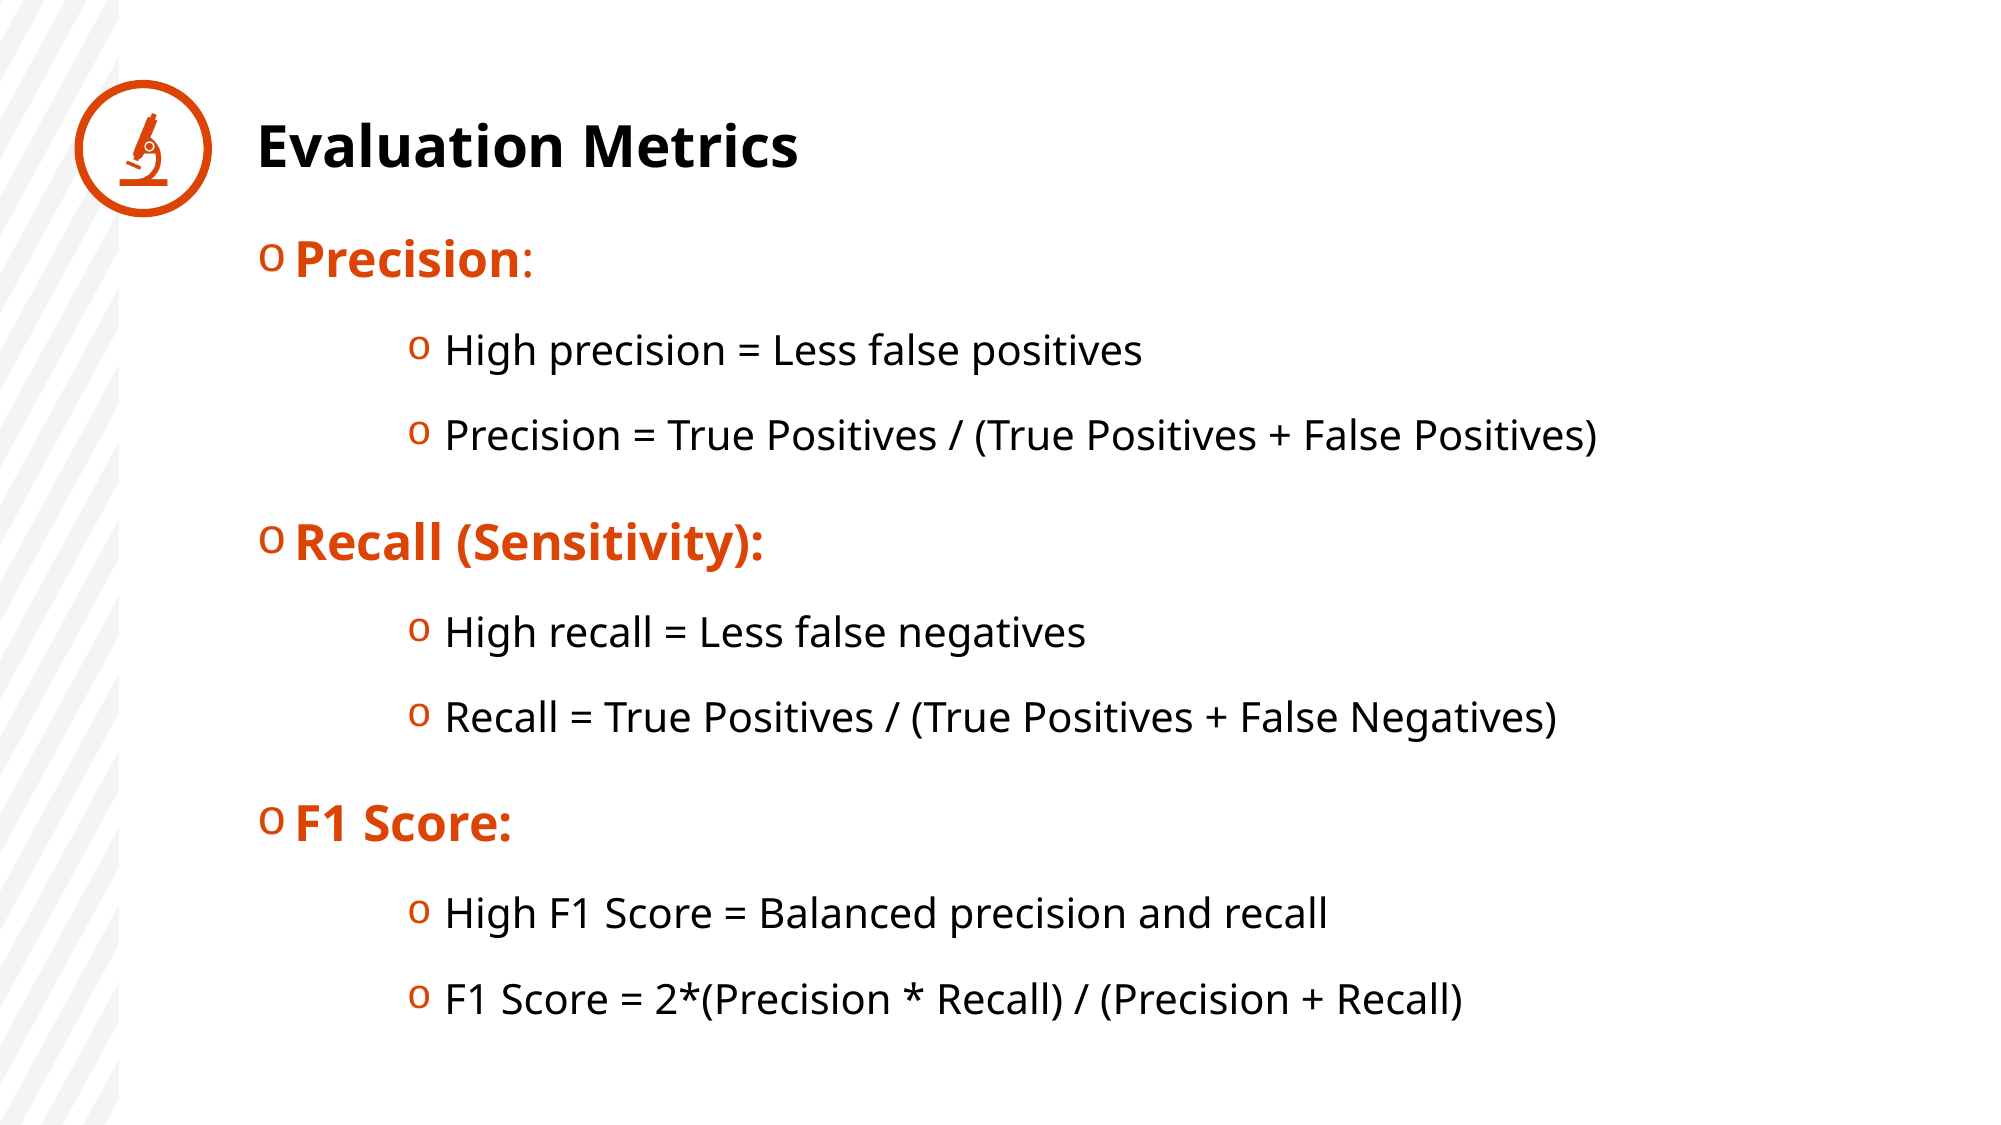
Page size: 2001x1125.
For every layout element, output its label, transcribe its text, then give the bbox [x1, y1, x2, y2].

title Evaluation Metrics [241, 108, 1863, 190]
list Precision: High precision = Less false positives Precision = True Positives / (True Positives + False Positives) Recall (Sensitivity): High recall = Less false negatives Recall = True Positives / (True Positives + False Negatives) F1 Score: High F1 Score = Balanced precision and recall F1 Score = 2*(Precision * Recall) / (Precision + Recall) [241, 226, 1863, 1078]
picture [0, 0, 119, 1125]
picture [101, 107, 184, 191]
